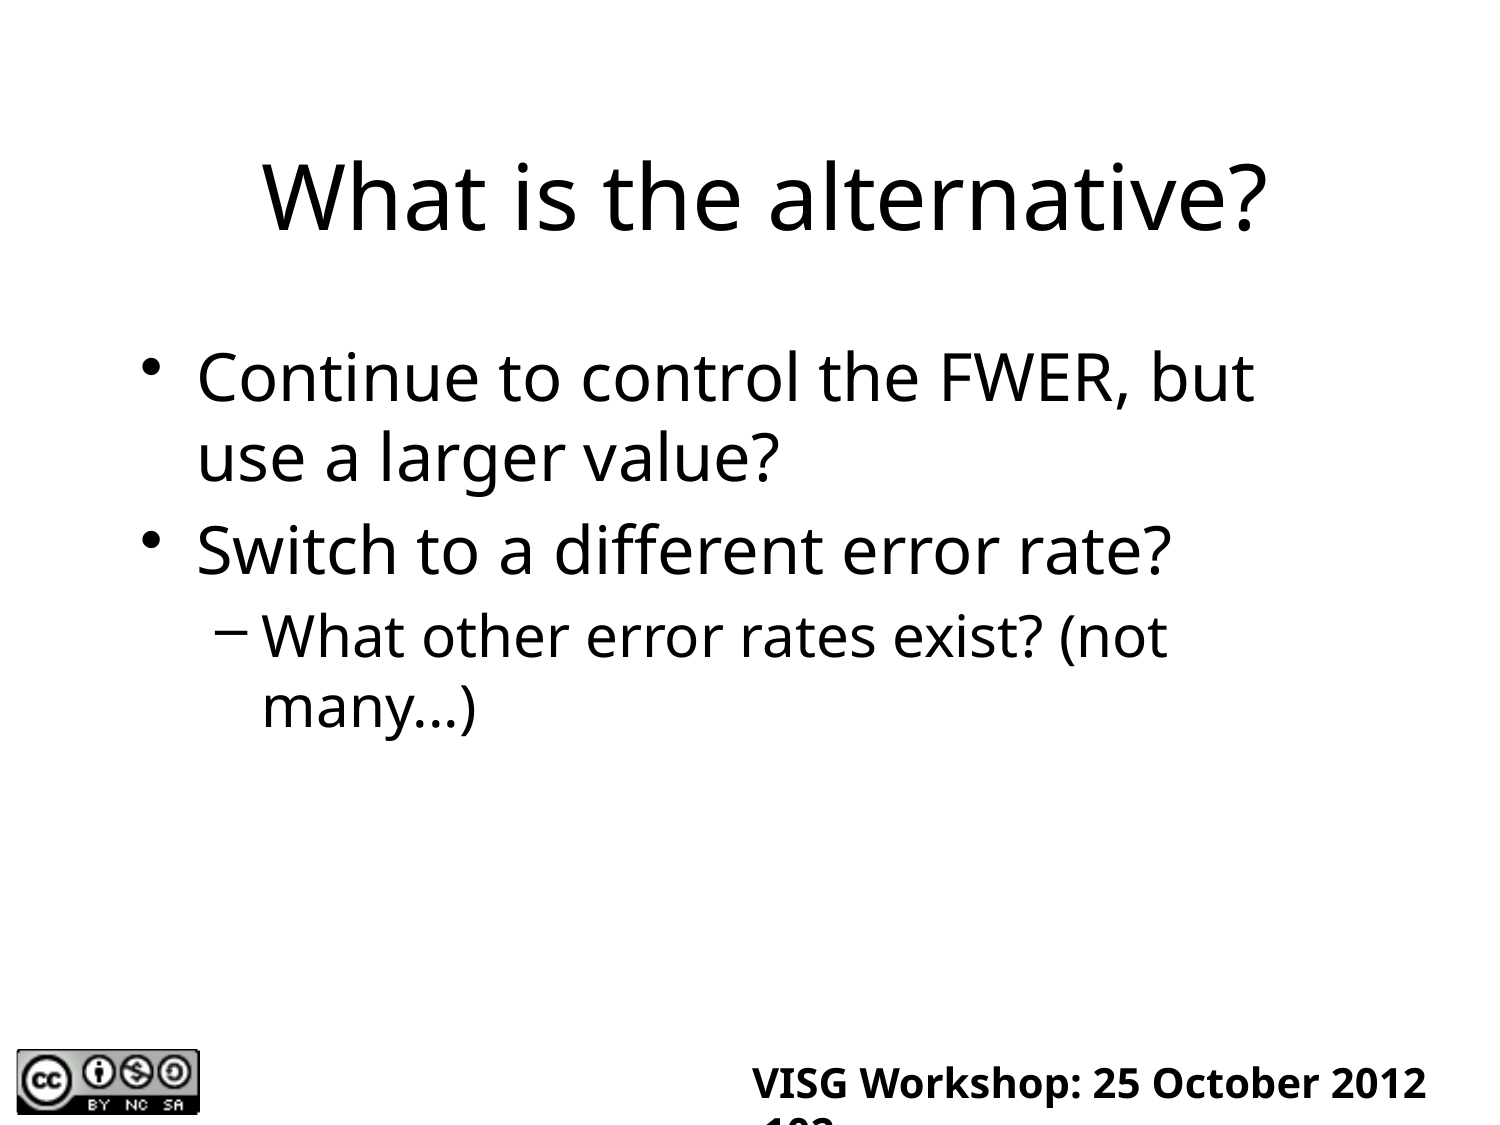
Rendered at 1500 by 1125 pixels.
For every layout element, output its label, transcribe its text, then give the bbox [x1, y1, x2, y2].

list Continue to control the FWER, but use a larger value? Switch to a different error rate? What other error rates exist? (not many...) [124, 326, 1388, 1003]
title What is the alternative? [187, 99, 1344, 288]
picture [16, 1049, 200, 1115]
